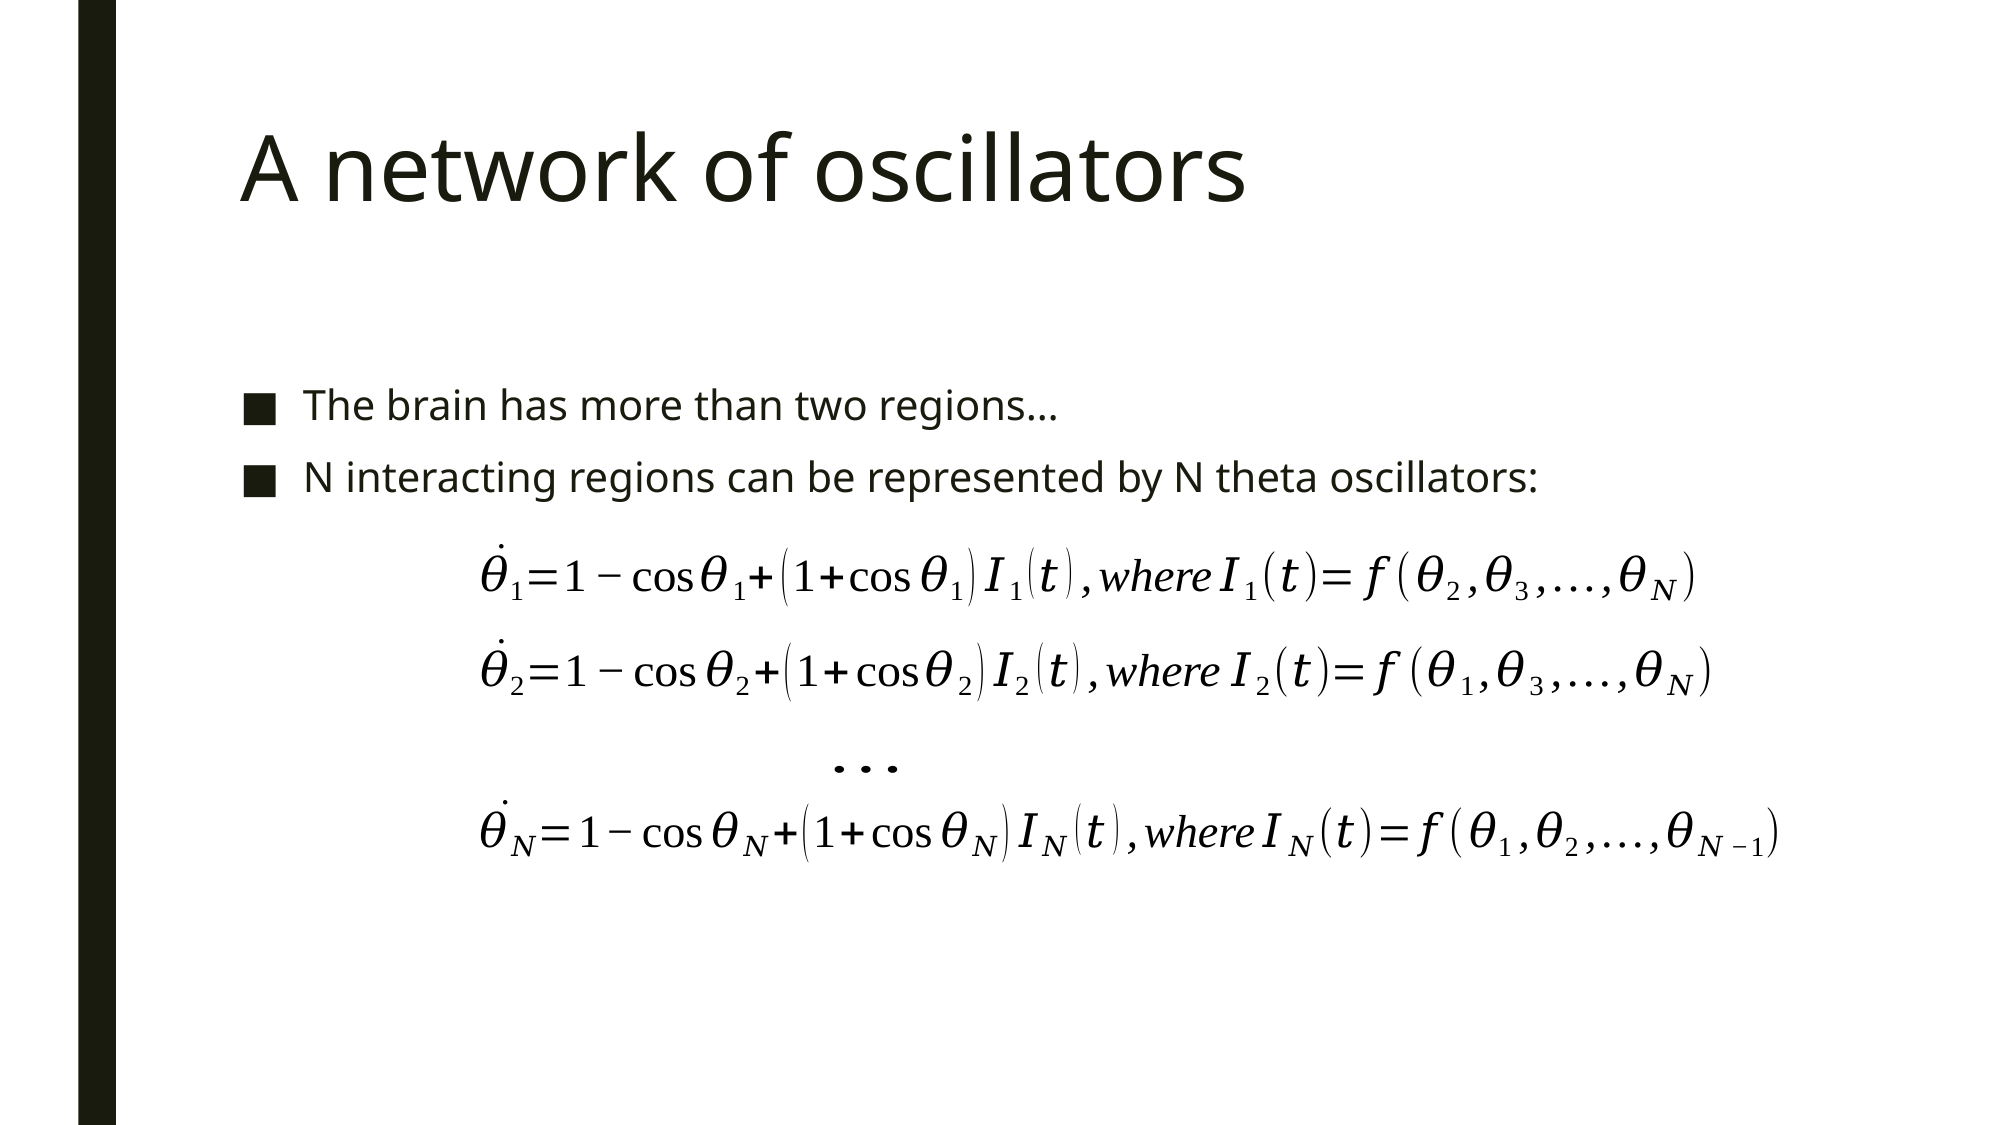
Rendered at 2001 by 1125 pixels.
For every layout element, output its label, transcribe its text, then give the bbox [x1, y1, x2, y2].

title A network of oscillators [225, 116, 1800, 360]
list The brain has more than two regions… N interacting regions can be represented by N theta oscillators: [225, 375, 1800, 963]
